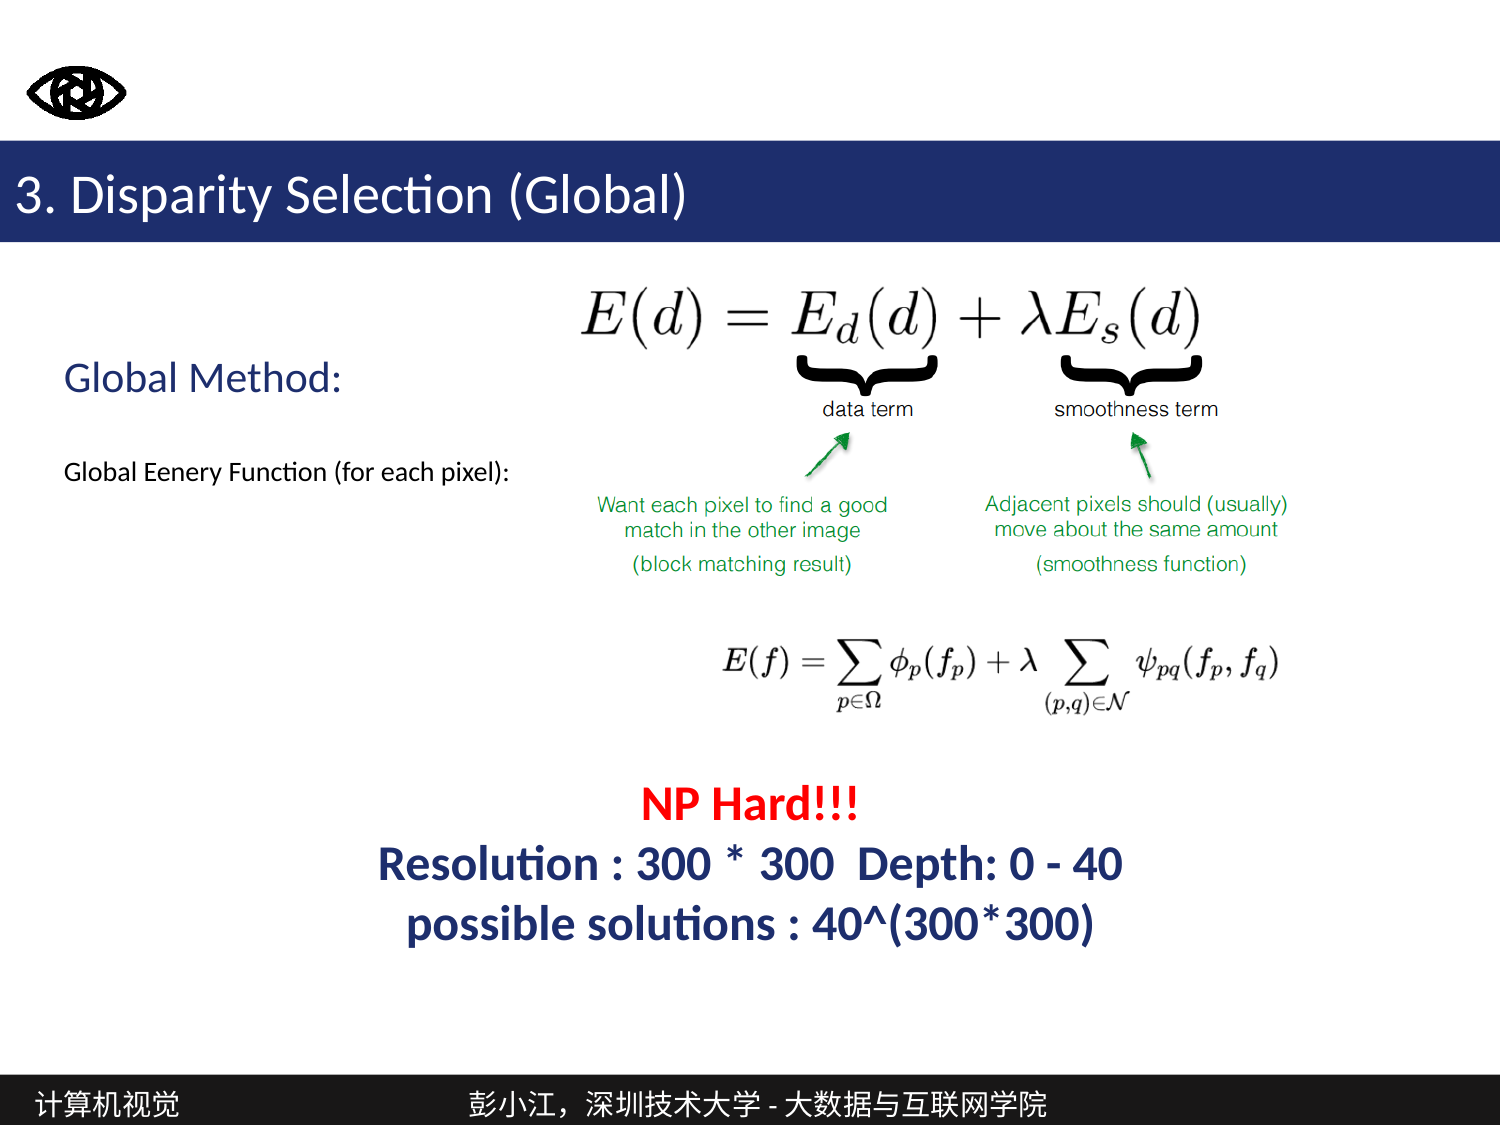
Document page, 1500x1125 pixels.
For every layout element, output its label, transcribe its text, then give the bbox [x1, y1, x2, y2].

text_box NP Hard!!! Resolution : 300 * 300 Depth: 0 - 40 possible solutions : 40^(300*300) [245, 763, 1256, 1019]
text_box 3. Disparity Selection (Global) [0, 140, 1500, 243]
text_box Global Method: Global Eenery Function (for each pixel): [49, 341, 554, 529]
picture [554, 271, 1312, 596]
picture [712, 634, 1288, 726]
